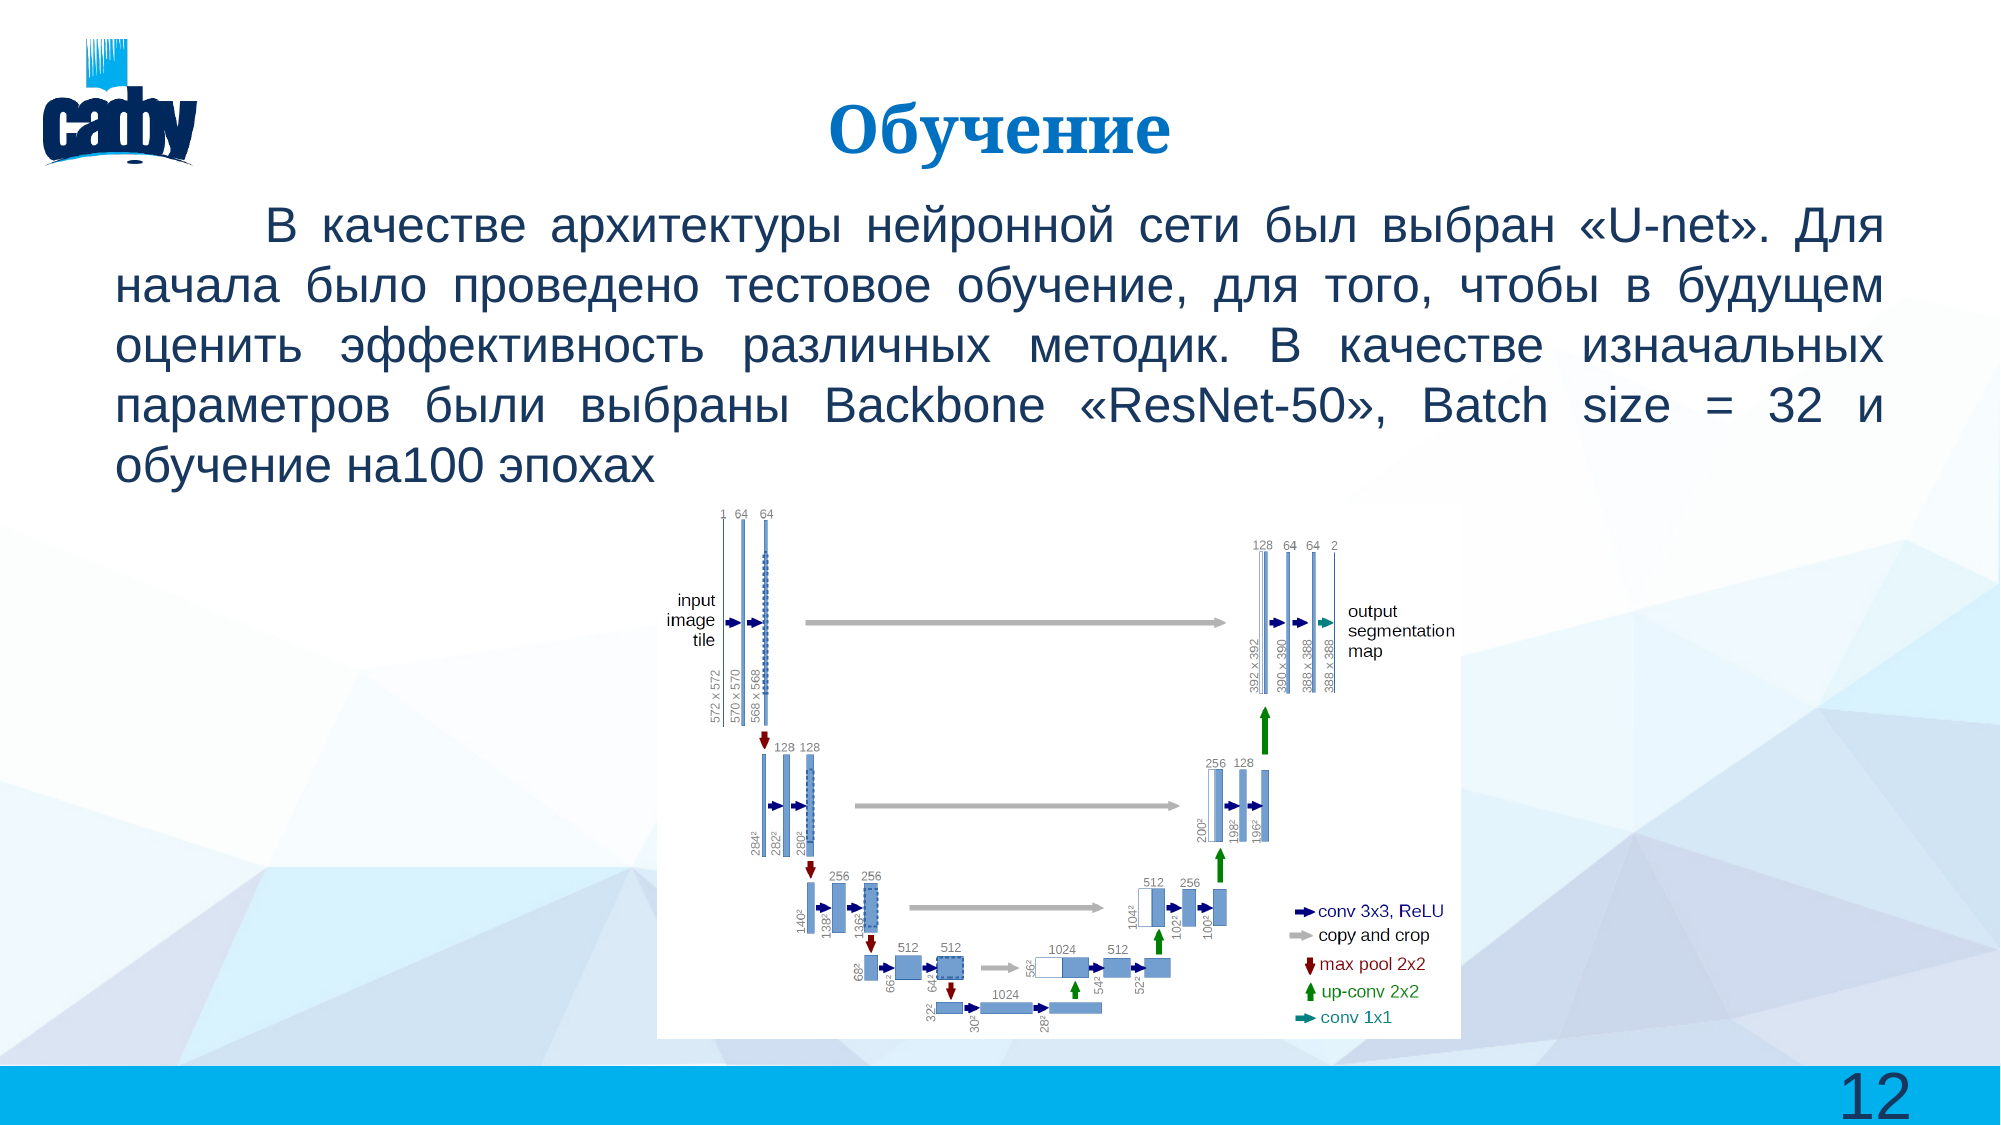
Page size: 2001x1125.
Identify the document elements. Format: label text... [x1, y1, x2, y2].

picture [0, 0, 2001, 1065]
slide_number 12 [1779, 1062, 1928, 1123]
title Обучение [291, 45, 1709, 184]
list В качестве архитектуры нейронной сети был выбран «U-net». Для начала было проведено тестовое обучение, для того, чтобы в будущем оценить эффективность различных методик. В качестве изначальных параметров были выбраны Backbone «ResNet-50», Batch size = 32 и обучение на100 эпохах [99, 184, 1900, 454]
